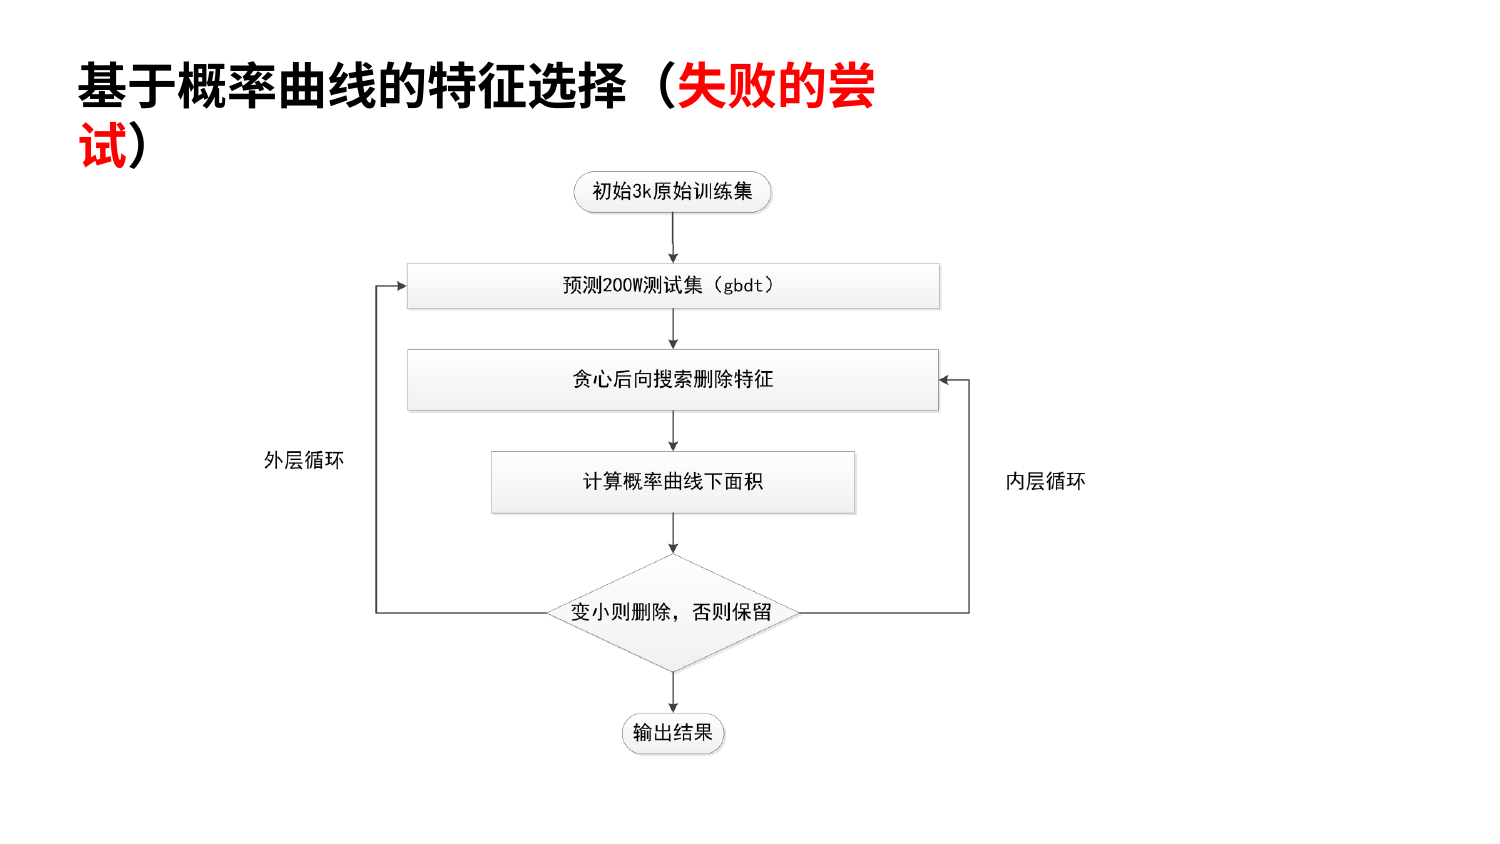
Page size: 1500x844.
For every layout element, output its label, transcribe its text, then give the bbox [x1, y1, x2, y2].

text_box 基于概率曲线的特征选择（失败的尝试） [62, 46, 975, 182]
picture [262, 171, 1086, 756]
